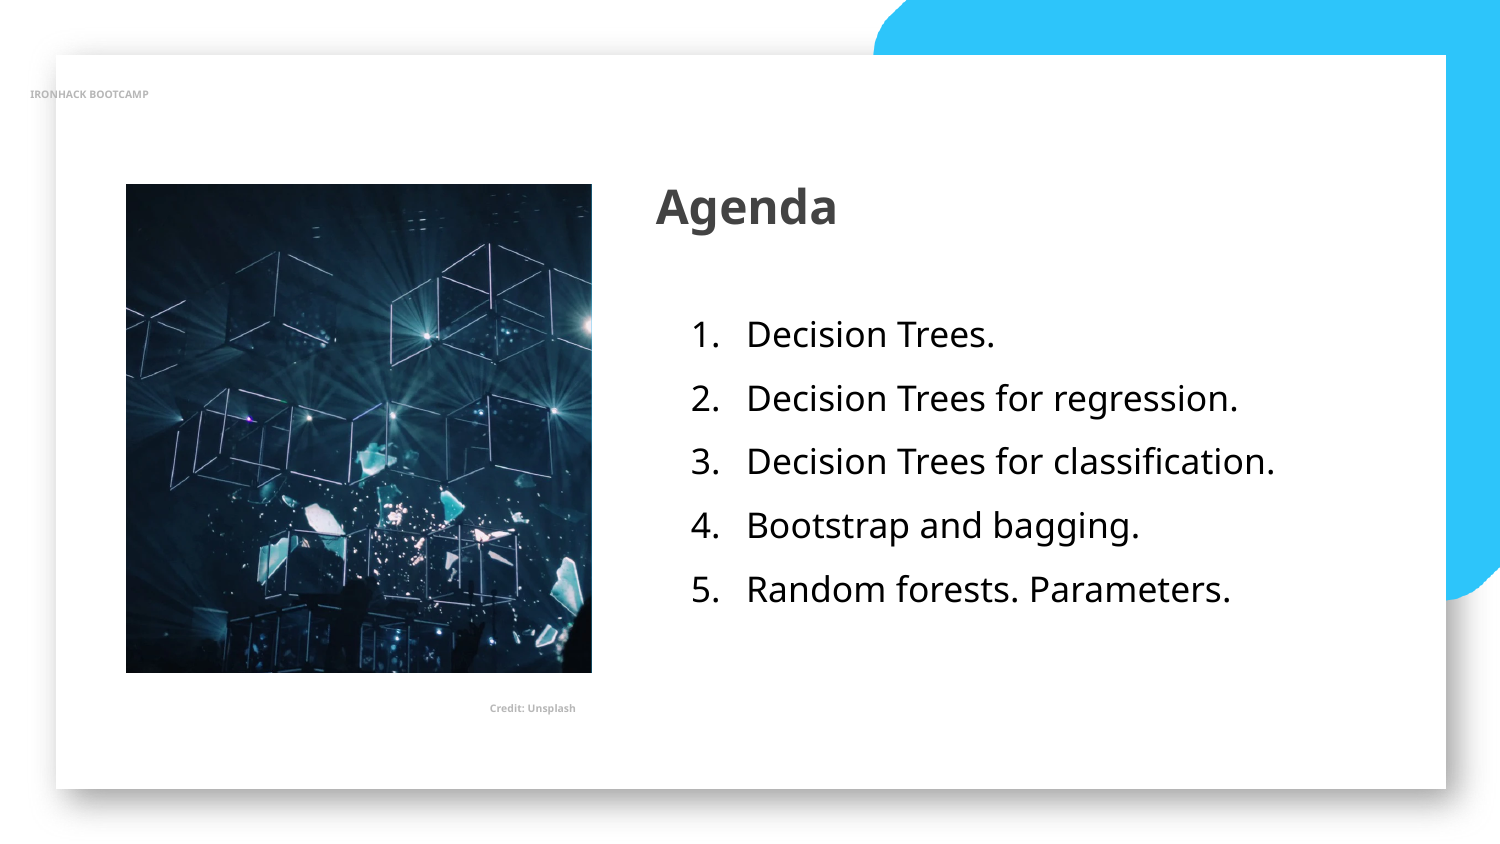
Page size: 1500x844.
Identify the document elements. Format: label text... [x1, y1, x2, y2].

text_box Decision Trees. Decision Trees for regression. Decision Trees for classification. Bootstrap and bagging. Random forests. Parameters. [655, 275, 1368, 656]
picture [0, 0, 1500, 844]
text_box IRONHACK BOOTCAMP [15, 71, 354, 108]
text_box Credit: Unsplash [253, 685, 592, 722]
text_box Agenda [640, 161, 1301, 279]
